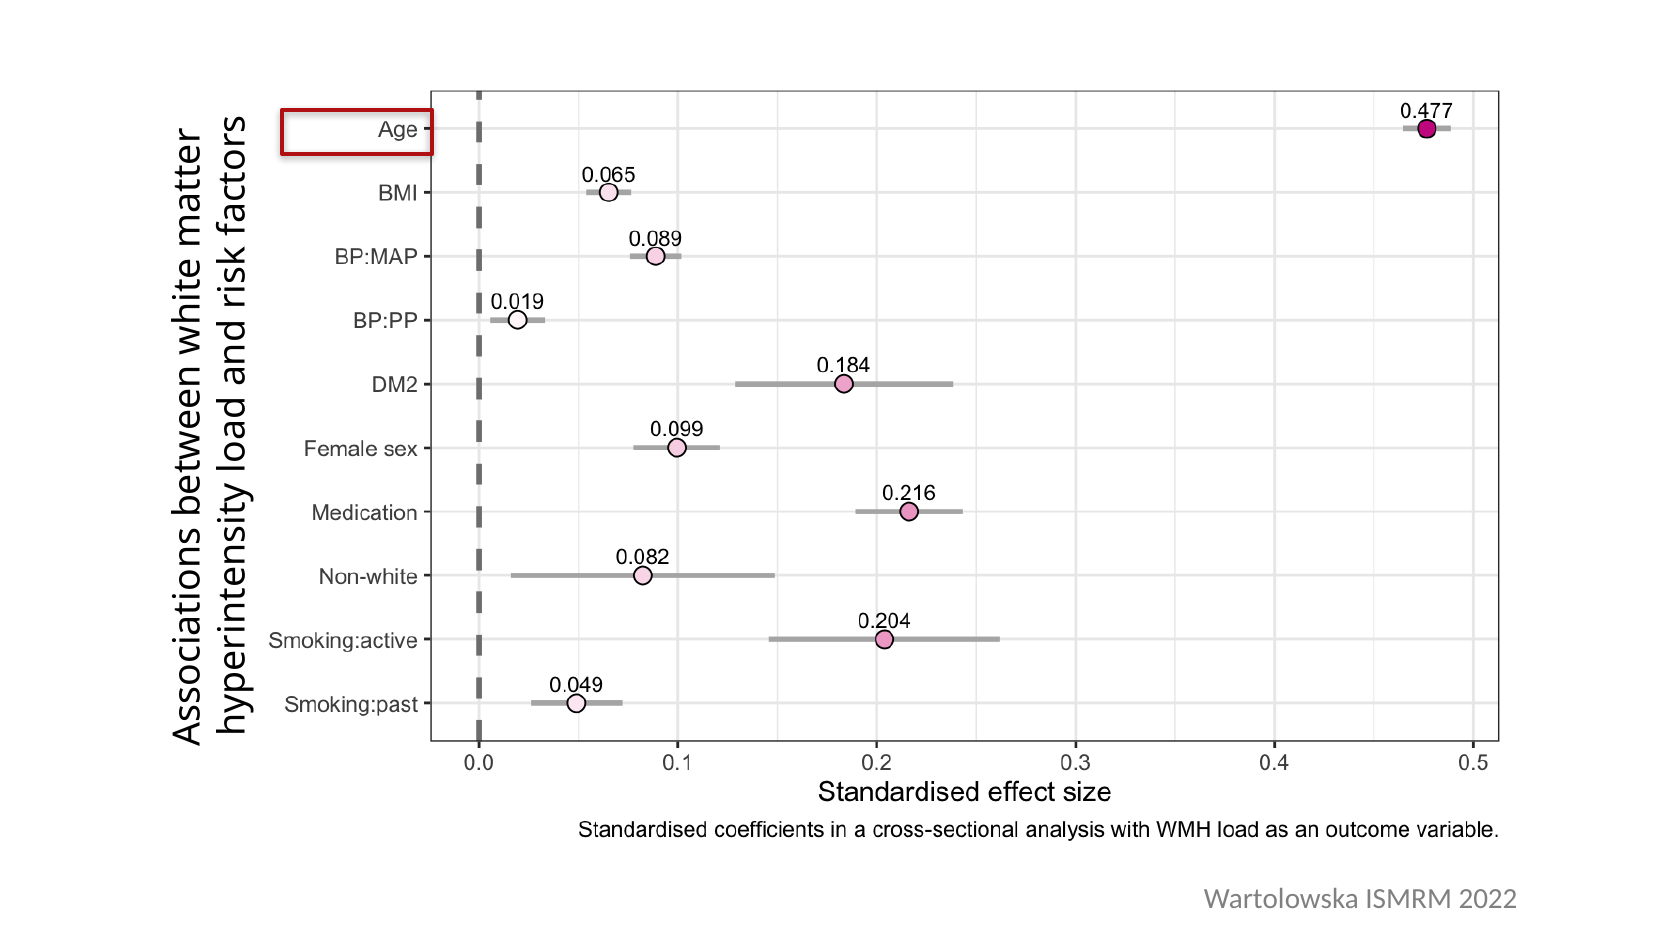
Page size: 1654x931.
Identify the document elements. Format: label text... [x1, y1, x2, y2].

text_box Wartolowska ISMRM 2022 [1189, 871, 1533, 922]
title RESULTS [28, 17, 1101, 132]
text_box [154, 75, 1514, 854]
